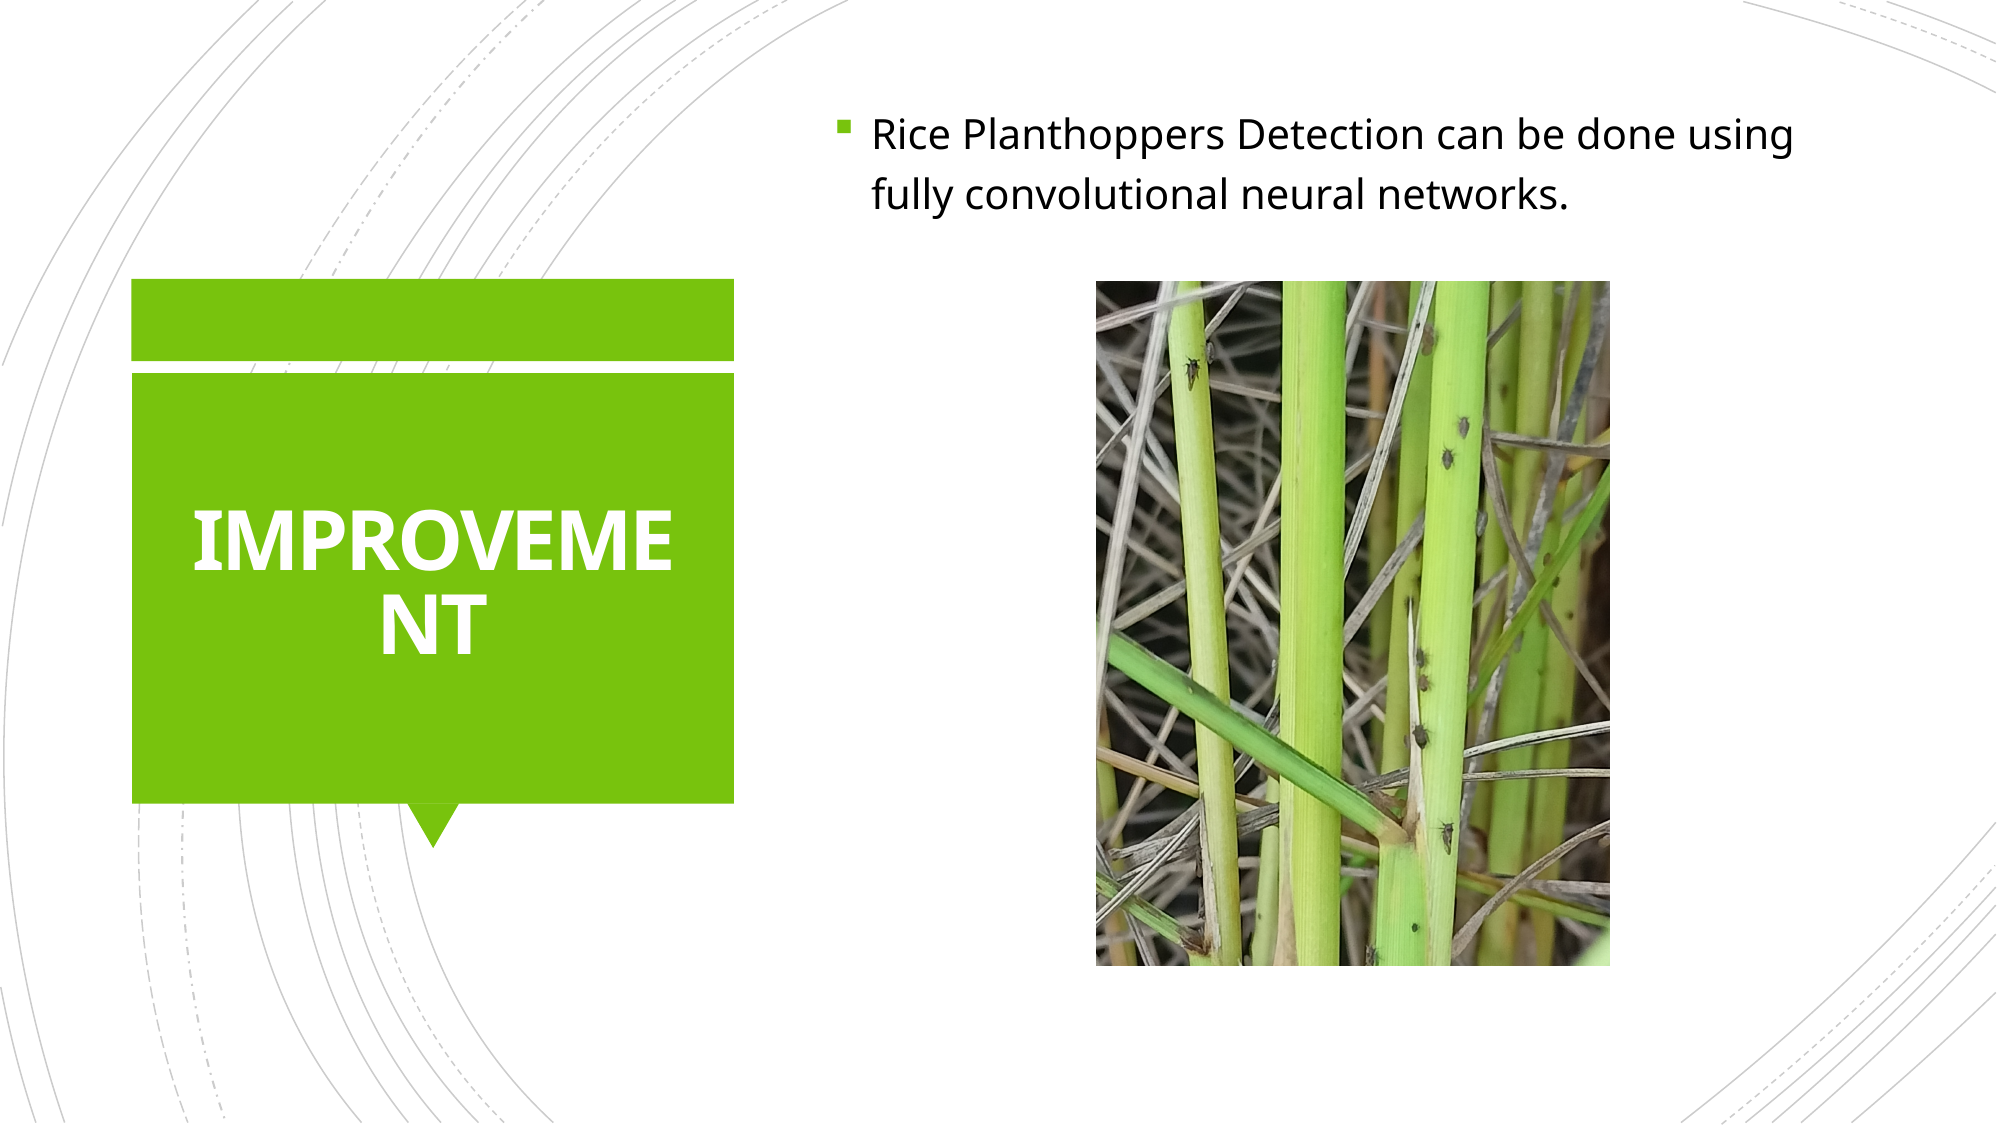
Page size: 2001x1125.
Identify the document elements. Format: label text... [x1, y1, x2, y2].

list Rice Planthoppers Detection can be done using fully convolutional neural networks. [818, 56, 1900, 1068]
title IMPROVEMENT [145, 385, 720, 789]
picture [1095, 280, 1610, 966]
